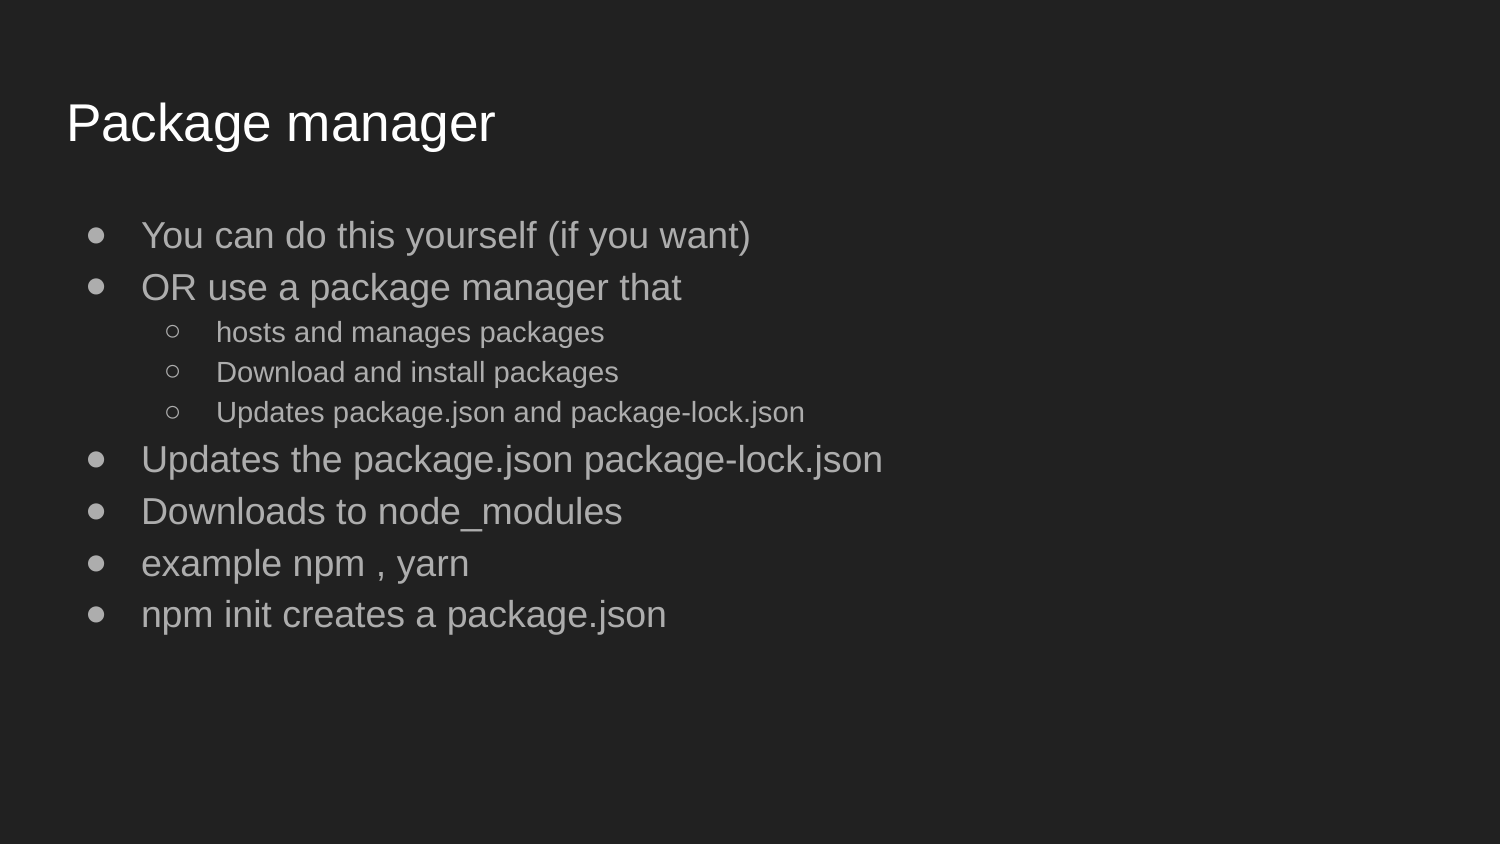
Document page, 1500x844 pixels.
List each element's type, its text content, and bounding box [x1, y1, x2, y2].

list You can do this yourself (if you want) OR use a package manager that hosts and manages packages Download and install packages Updates package.json and package-lock.json Updates the package.json package-lock.json Downloads to node_modules example npm , yarn npm init creates a package.json [51, 189, 1449, 750]
title Package manager [51, 72, 1449, 167]
